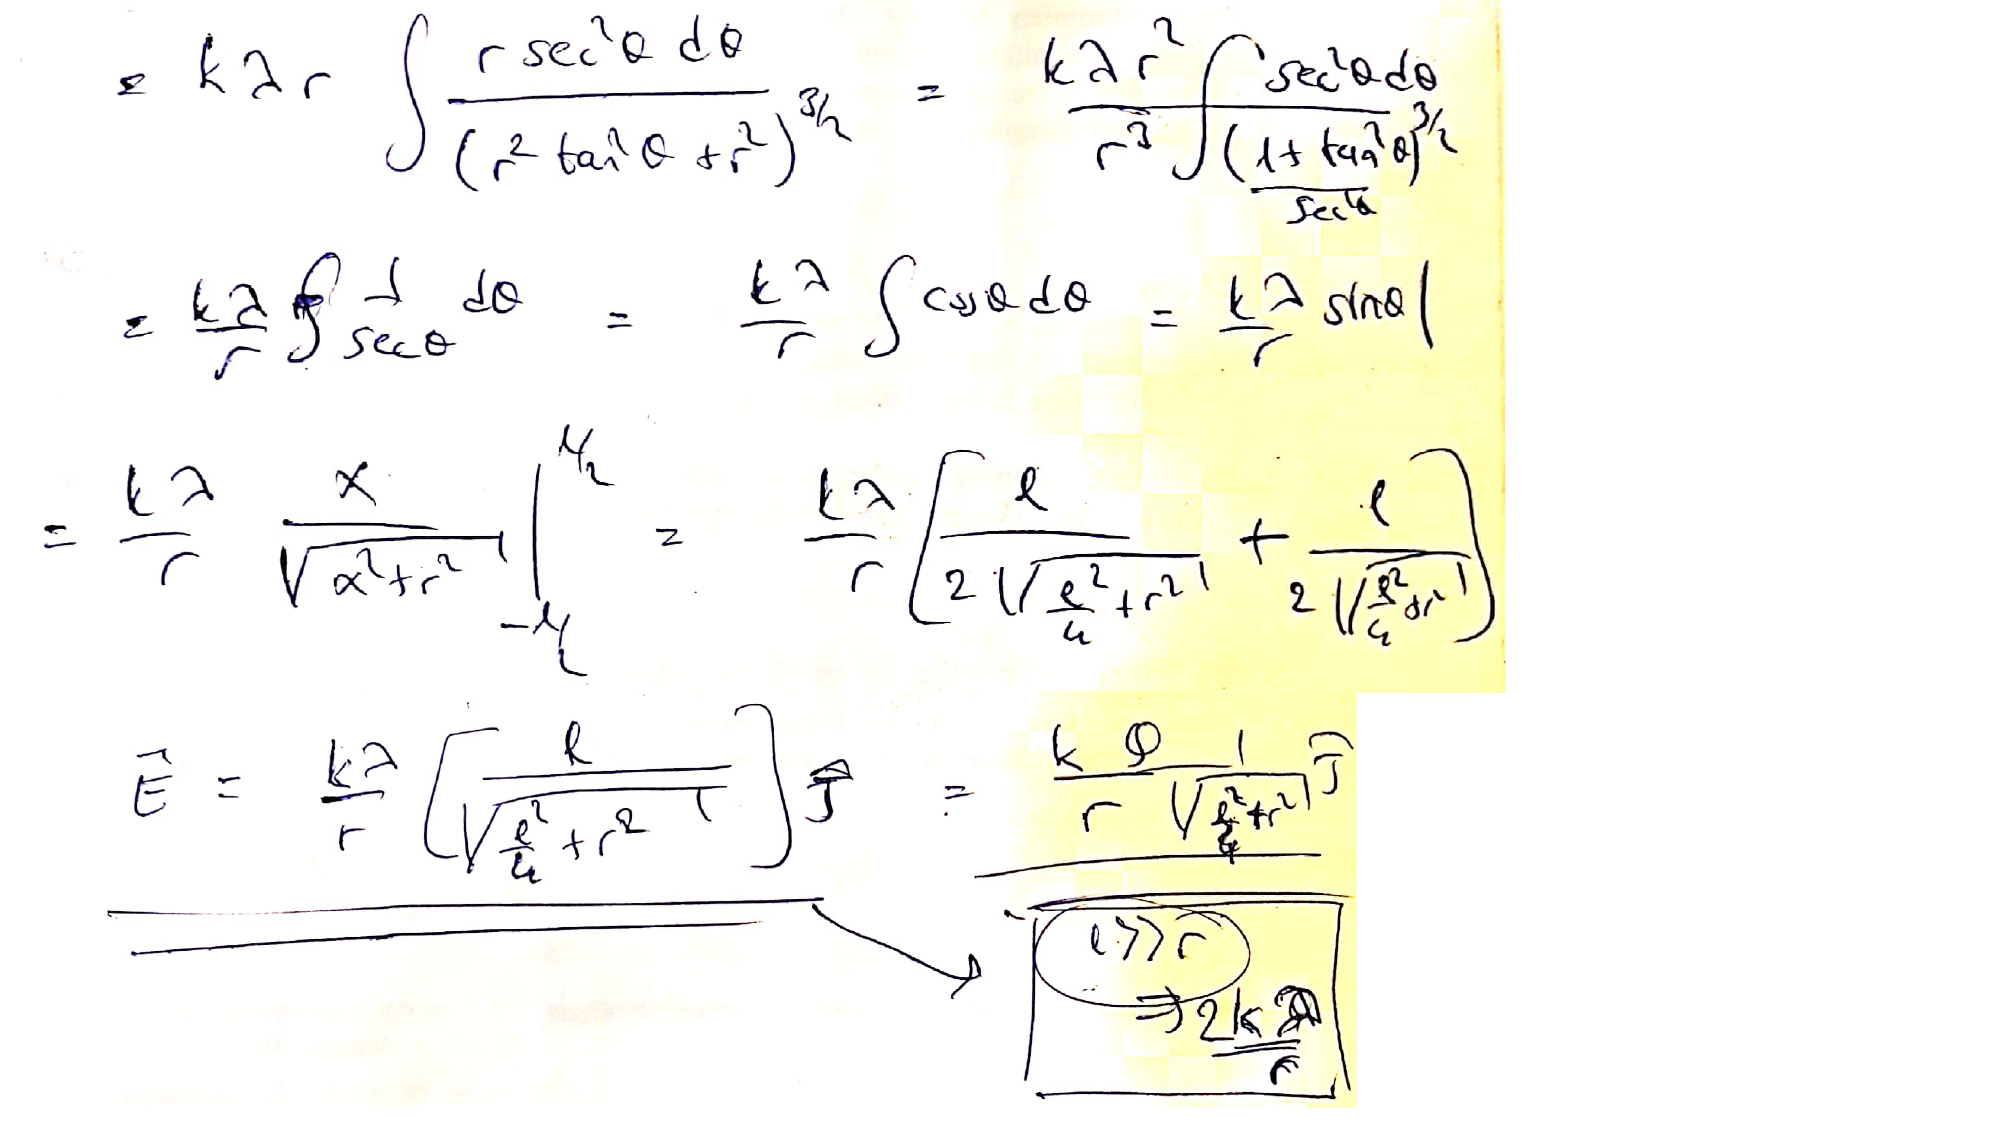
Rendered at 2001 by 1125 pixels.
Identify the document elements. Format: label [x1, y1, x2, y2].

list [19, 0, 1506, 693]
picture [107, 691, 1357, 1108]
